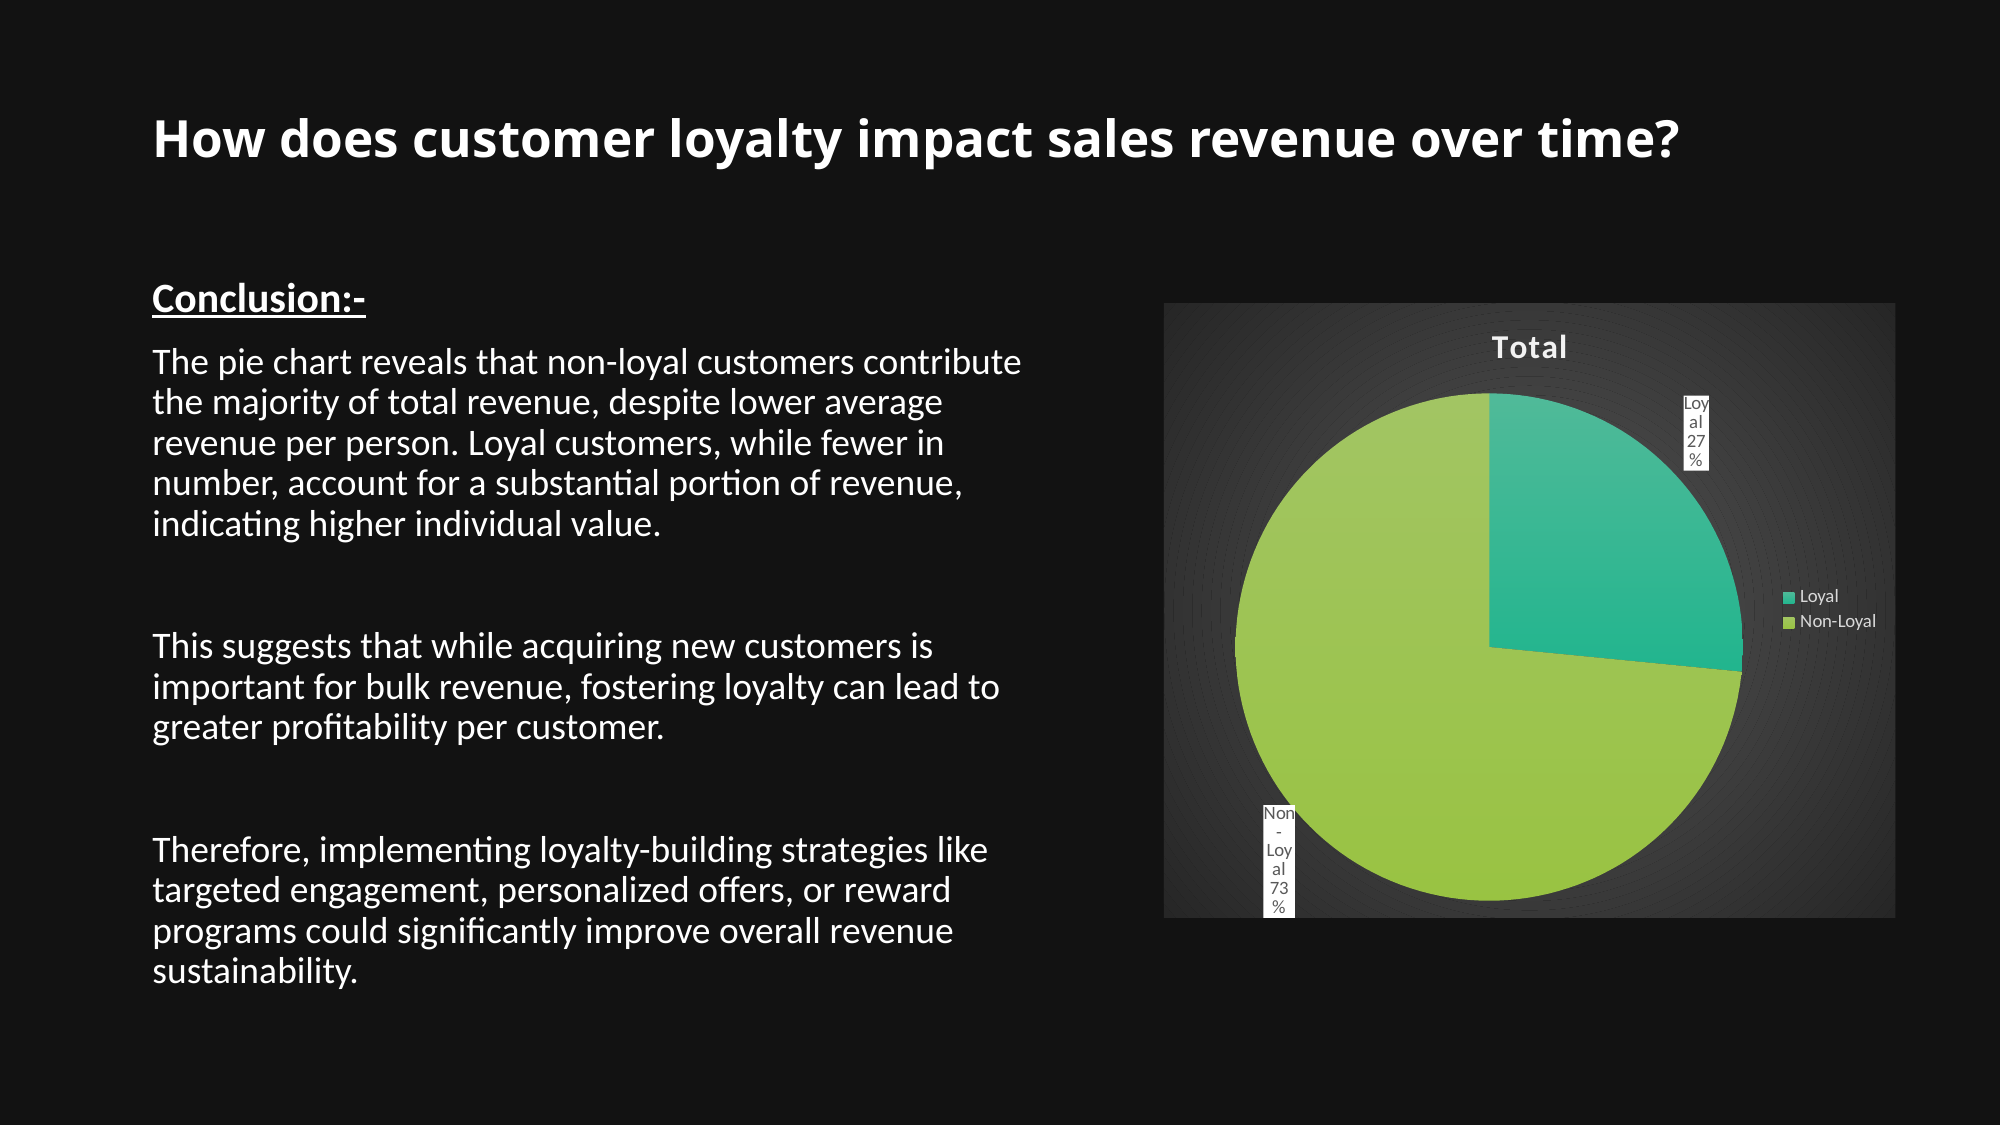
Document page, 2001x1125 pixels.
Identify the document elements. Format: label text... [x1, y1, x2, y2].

title How does customer loyalty impact sales revenue over time? [137, 83, 1863, 198]
chart [1163, 302, 1896, 918]
list Conclusion:- The pie chart reveals that non-loyal customers contribute the majority of total revenue, despite lower average revenue per person. Loyal customers, while fewer in number, account for a substantial portion of revenue, indicating higher individual value. This suggests that while acquiring new customers is important for bulk revenue, fostering loyalty can lead to greater profitability per customer. Therefore, implementing loyalty-building strategies like targeted engagement, personalized offers, or reward programs could significantly improve overall revenue sustainability. [137, 268, 1052, 1002]
